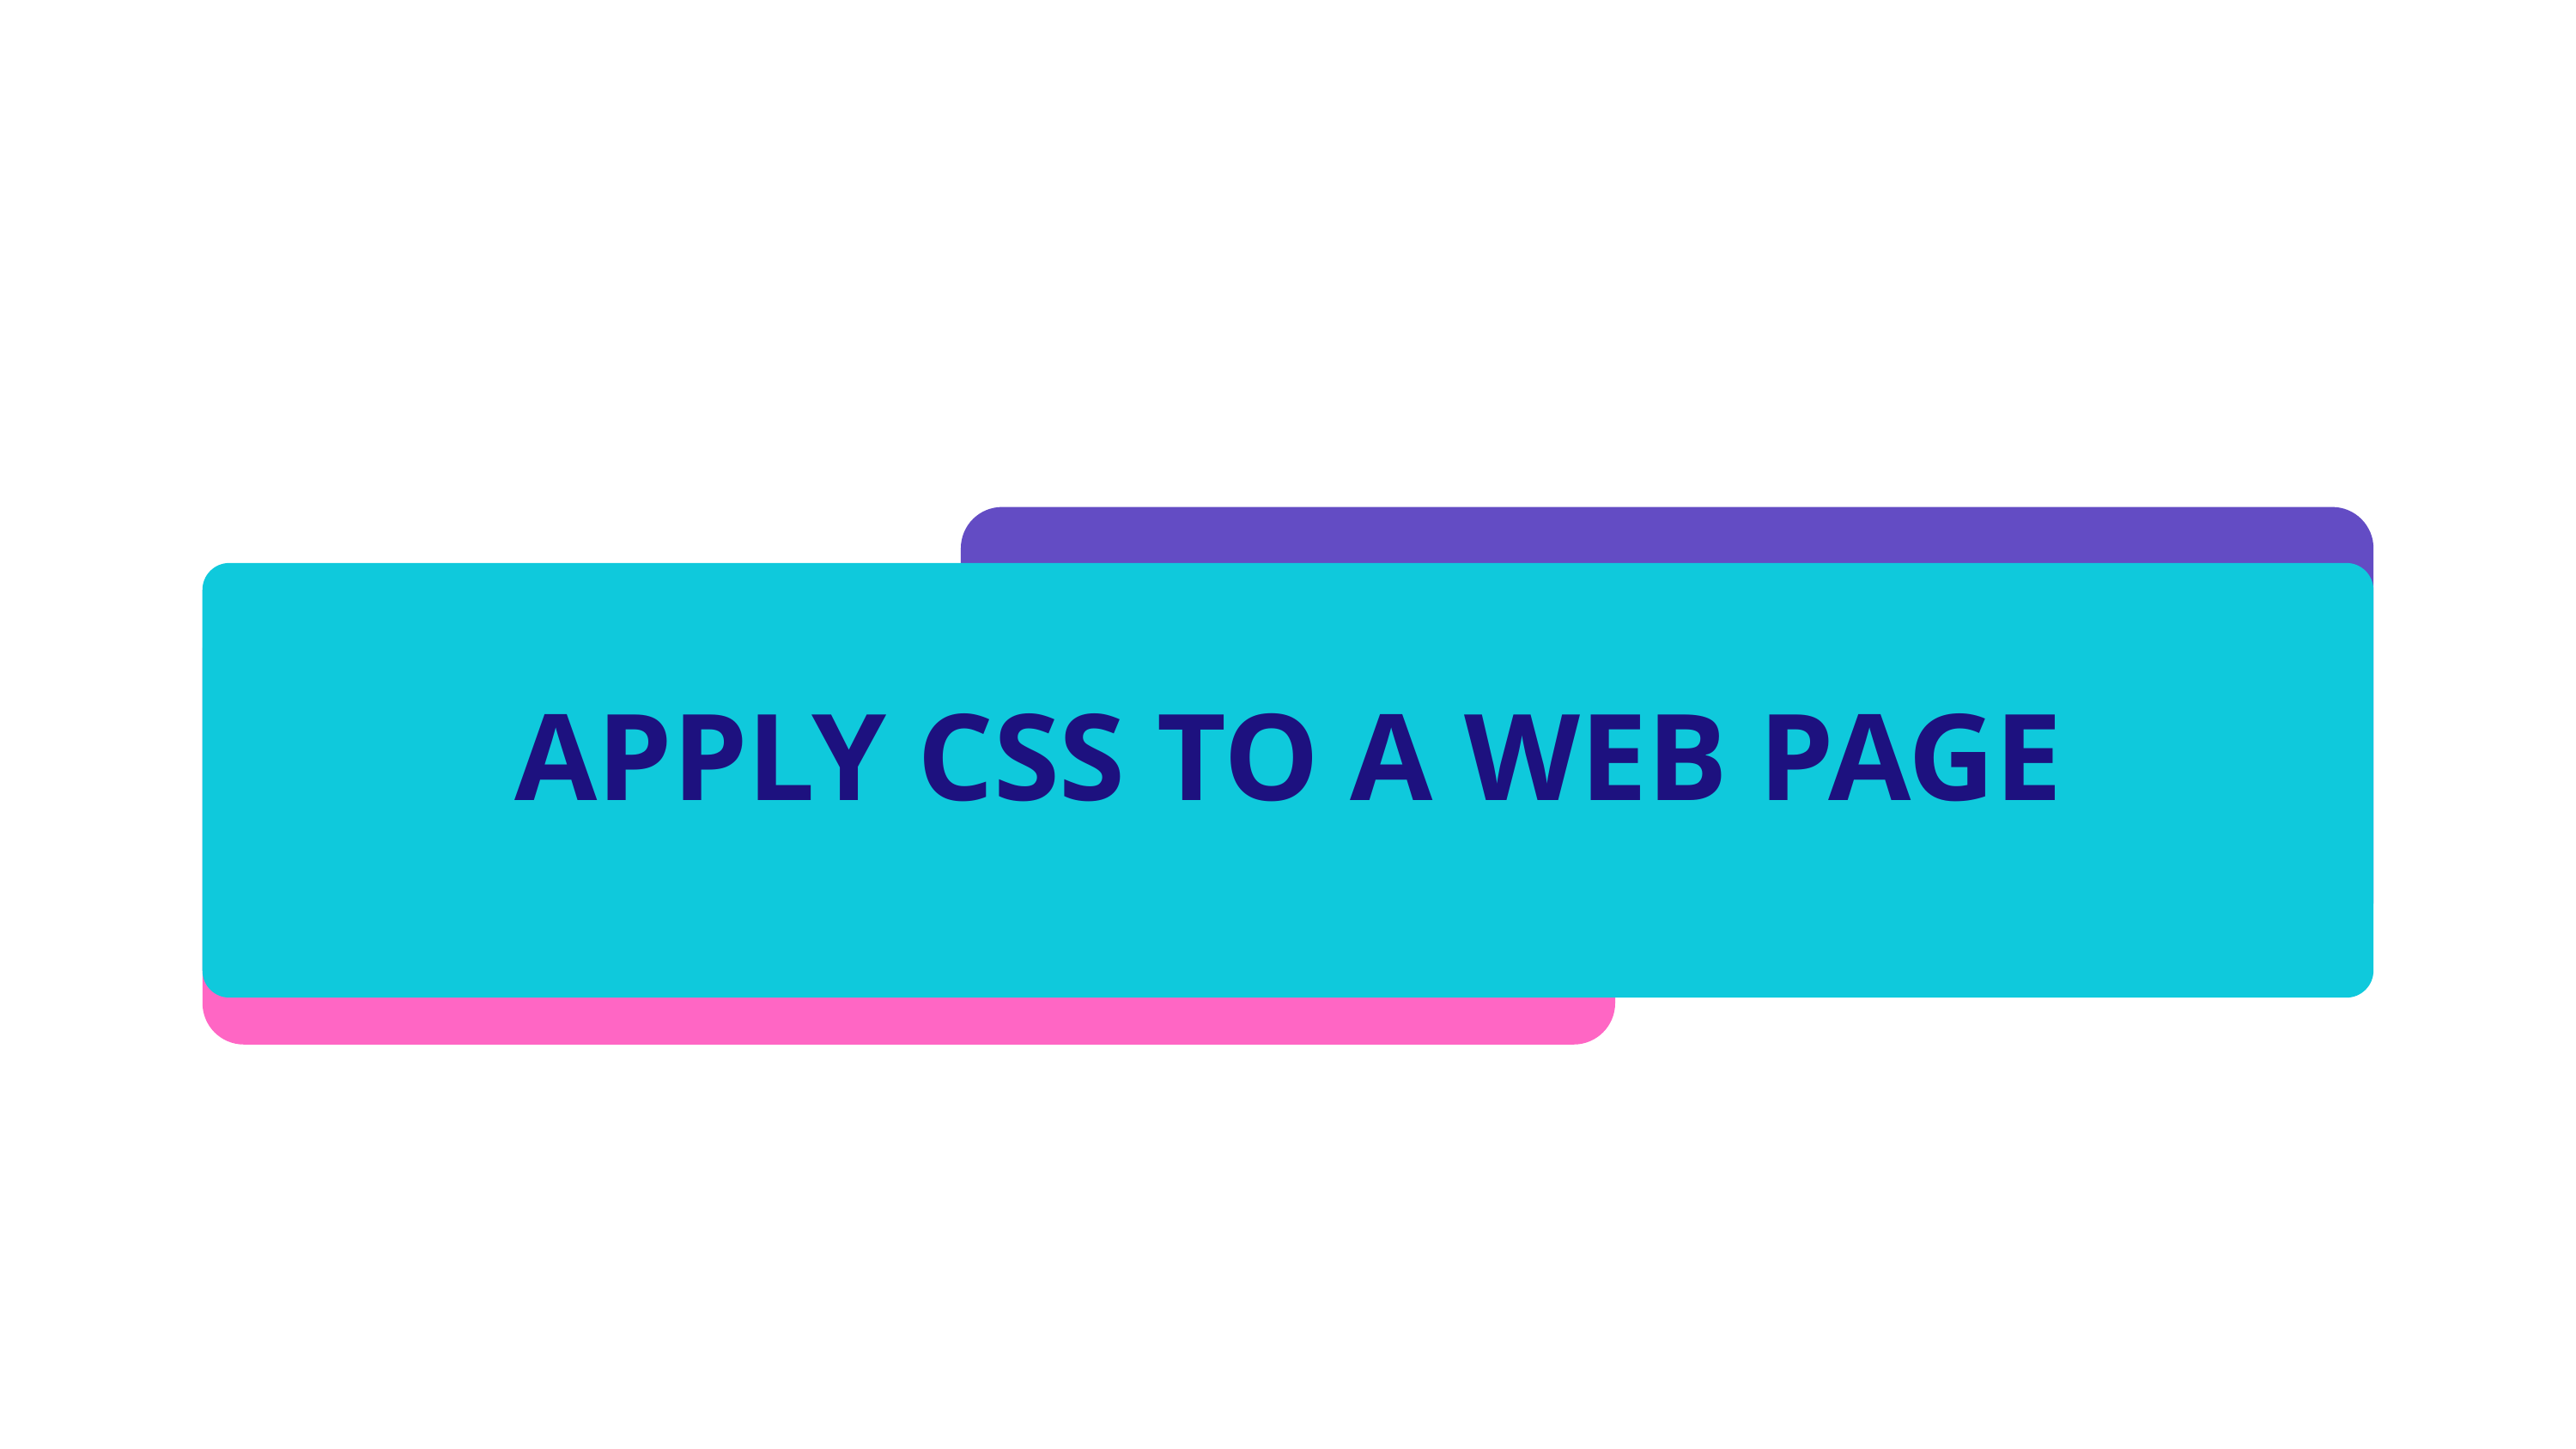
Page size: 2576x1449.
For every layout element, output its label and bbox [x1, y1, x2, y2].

text_box [960, 506, 2374, 561]
text_box [202, 562, 2374, 998]
text_box [202, 1005, 1616, 1045]
